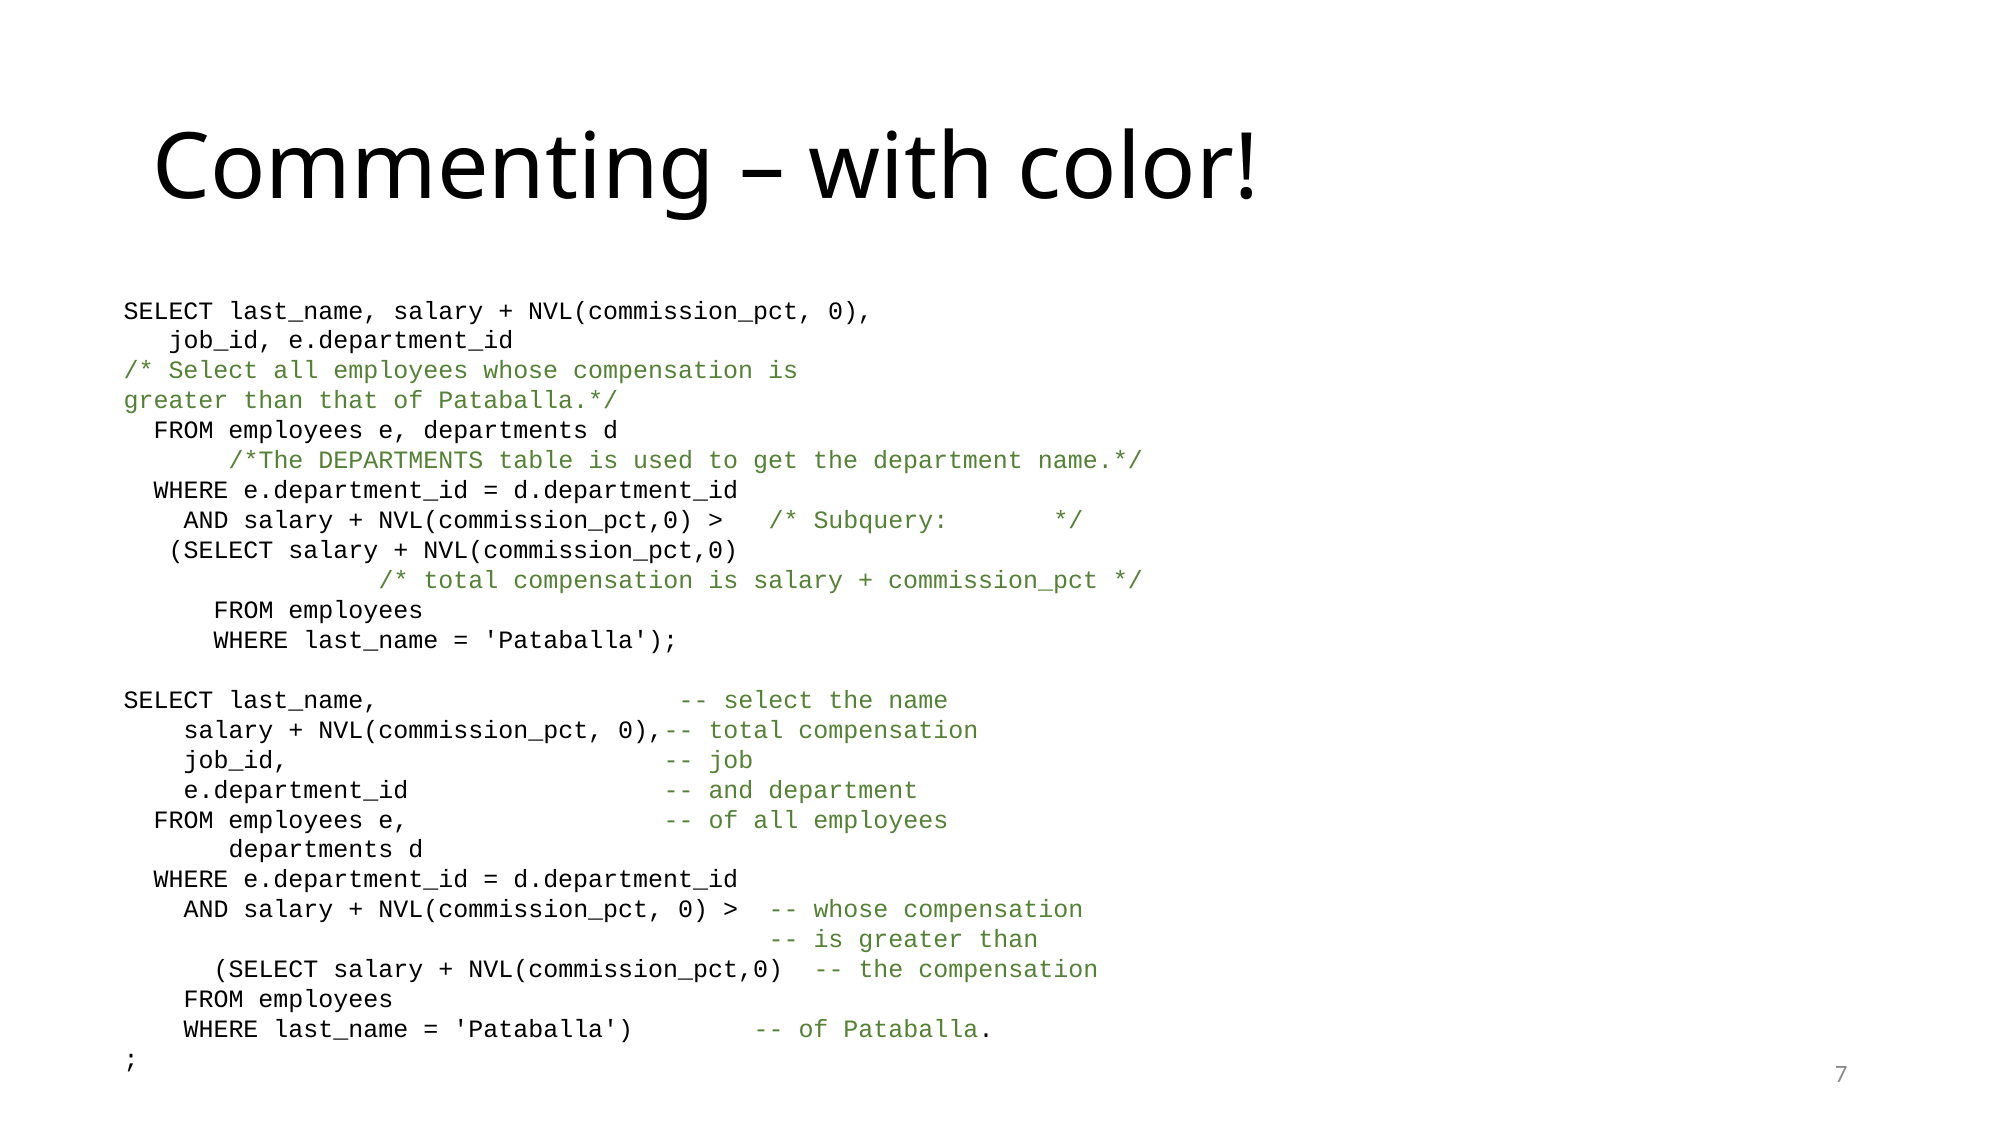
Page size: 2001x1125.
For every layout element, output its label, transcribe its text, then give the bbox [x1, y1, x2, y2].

title Commenting – with color! [137, 59, 1863, 278]
text_box SELECT last_name, salary + NVL(commission_pct, 0), job_id, e.department_id /* Select all employees whose compensation is greater than that of Pataballa.*/ FROM employees e, departments d /*The DEPARTMENTS table is used to get the department name.*/ WHERE e.department_id = d.department_id AND salary + NVL(commission_pct,0) > /* Subquery: */ (SELECT salary + NVL(commission_pct,0) /* total compensation is salary + commission_pct */ FROM employees WHERE last_name = 'Pataballa'); SELECT last_name, -- select the name salary + NVL(commission_pct, 0),-- total compensation job_id, -- job e.department_id -- and department FROM employees e, -- of all employees departments d WHERE e.department_id = d.department_id AND salary + NVL(commission_pct, 0) > -- whose compensation -- is greater than (SELECT salary + NVL(commission_pct,0) -- the compensation FROM employees WHERE last_name = 'Pataballa') -- of Pataballa. ; [108, 286, 1227, 1080]
slide_number 7 [1412, 1042, 1863, 1103]
